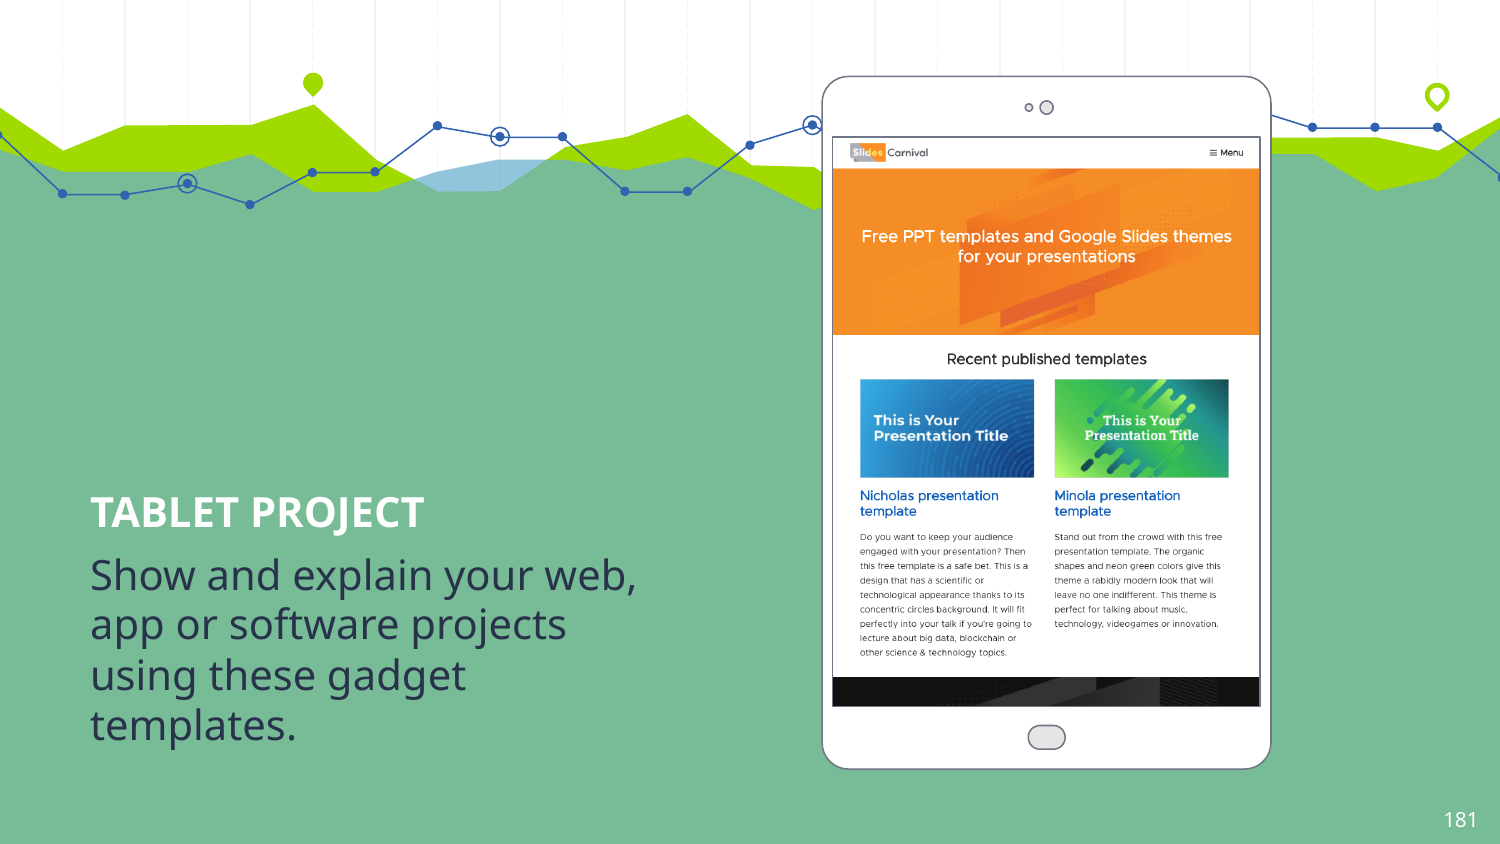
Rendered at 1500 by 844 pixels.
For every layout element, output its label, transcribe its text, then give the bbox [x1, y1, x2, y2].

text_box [821, 76, 1272, 770]
picture [832, 137, 1260, 707]
slide_number 181 [1403, 791, 1494, 844]
list TABLET PROJECT Show and explain your web, app or software projects using these gadget templates. [75, 353, 662, 764]
